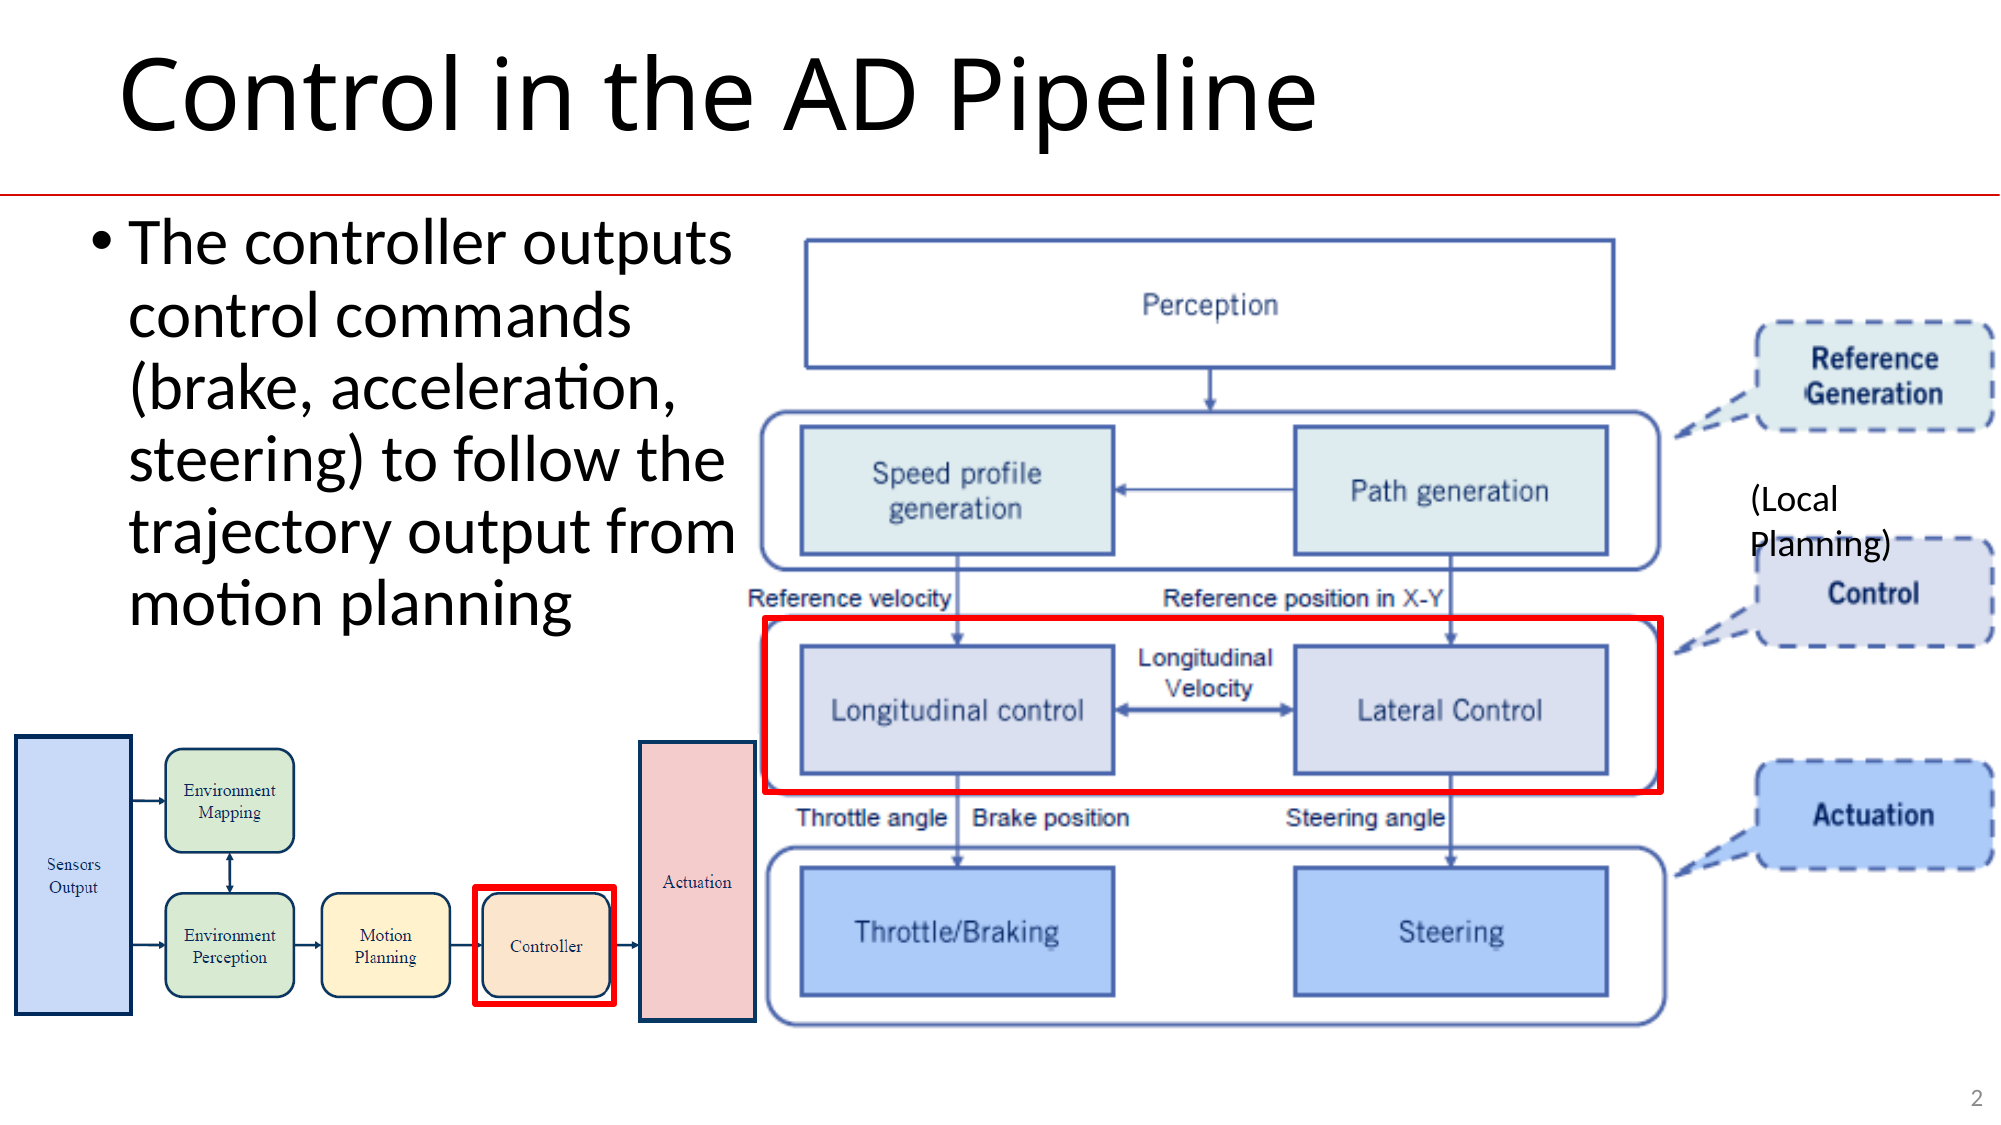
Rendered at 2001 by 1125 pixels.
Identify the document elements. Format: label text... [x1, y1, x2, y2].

title Control in the AD Pipeline [102, 10, 1899, 186]
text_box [10, 723, 759, 1023]
list The controller outputs control commands (brake, acceleration, steering) to follow the trajectory output from motion planning [75, 199, 755, 723]
picture [741, 219, 2000, 1033]
slide_number 2 [1548, 1066, 1999, 1125]
